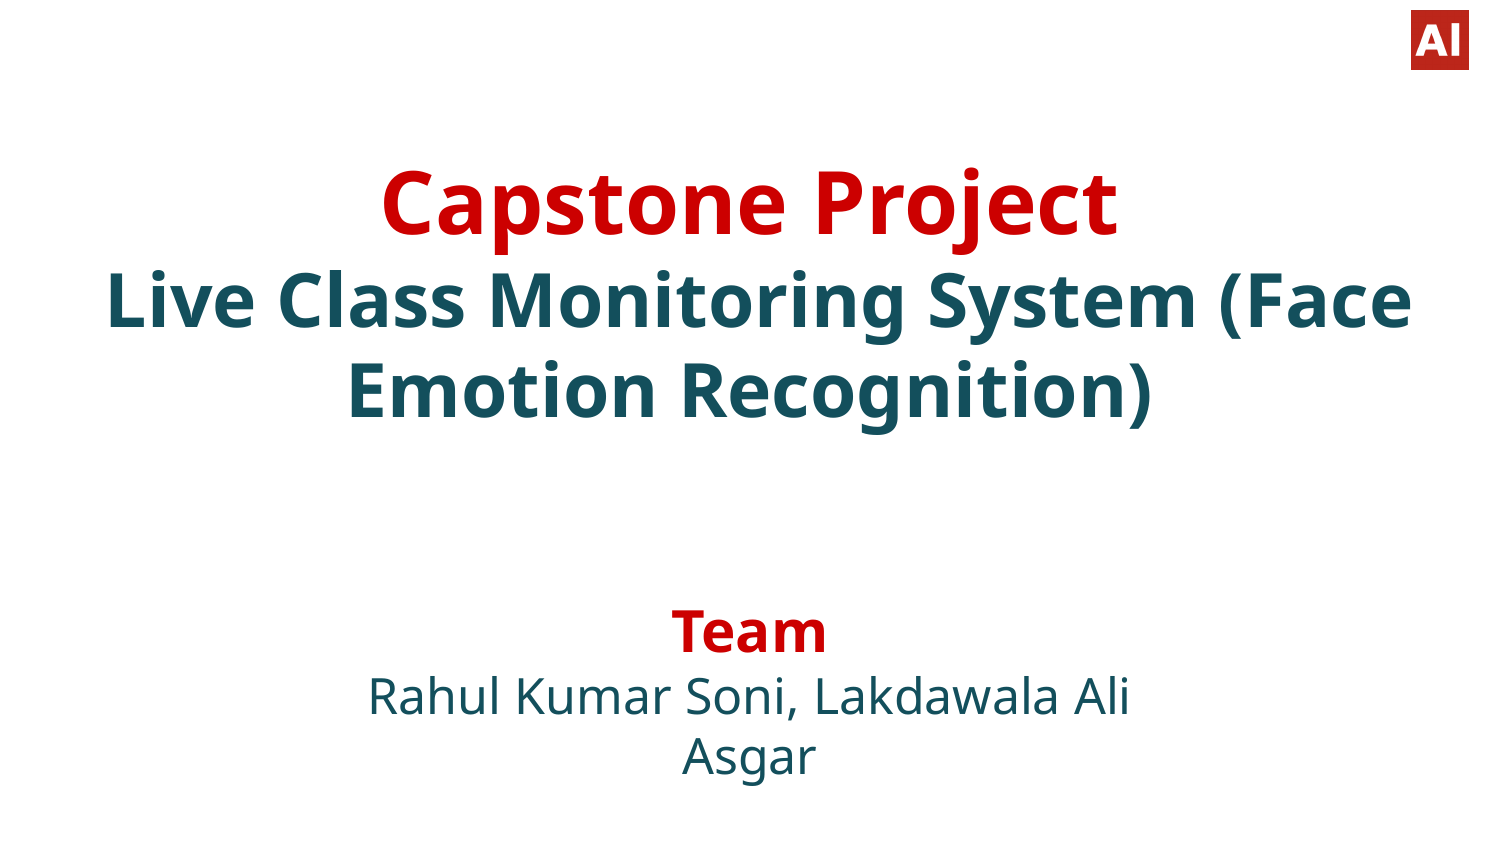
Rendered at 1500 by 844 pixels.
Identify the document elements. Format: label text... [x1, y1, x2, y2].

text_box Capstone Project Live Class Monitoring System (Face Emotion Recognition) [43, 25, 1457, 587]
text_box Team Rahul Kumar Soni, Lakdawala Ali Asgar [279, 579, 1221, 800]
picture [1411, 10, 1469, 70]
